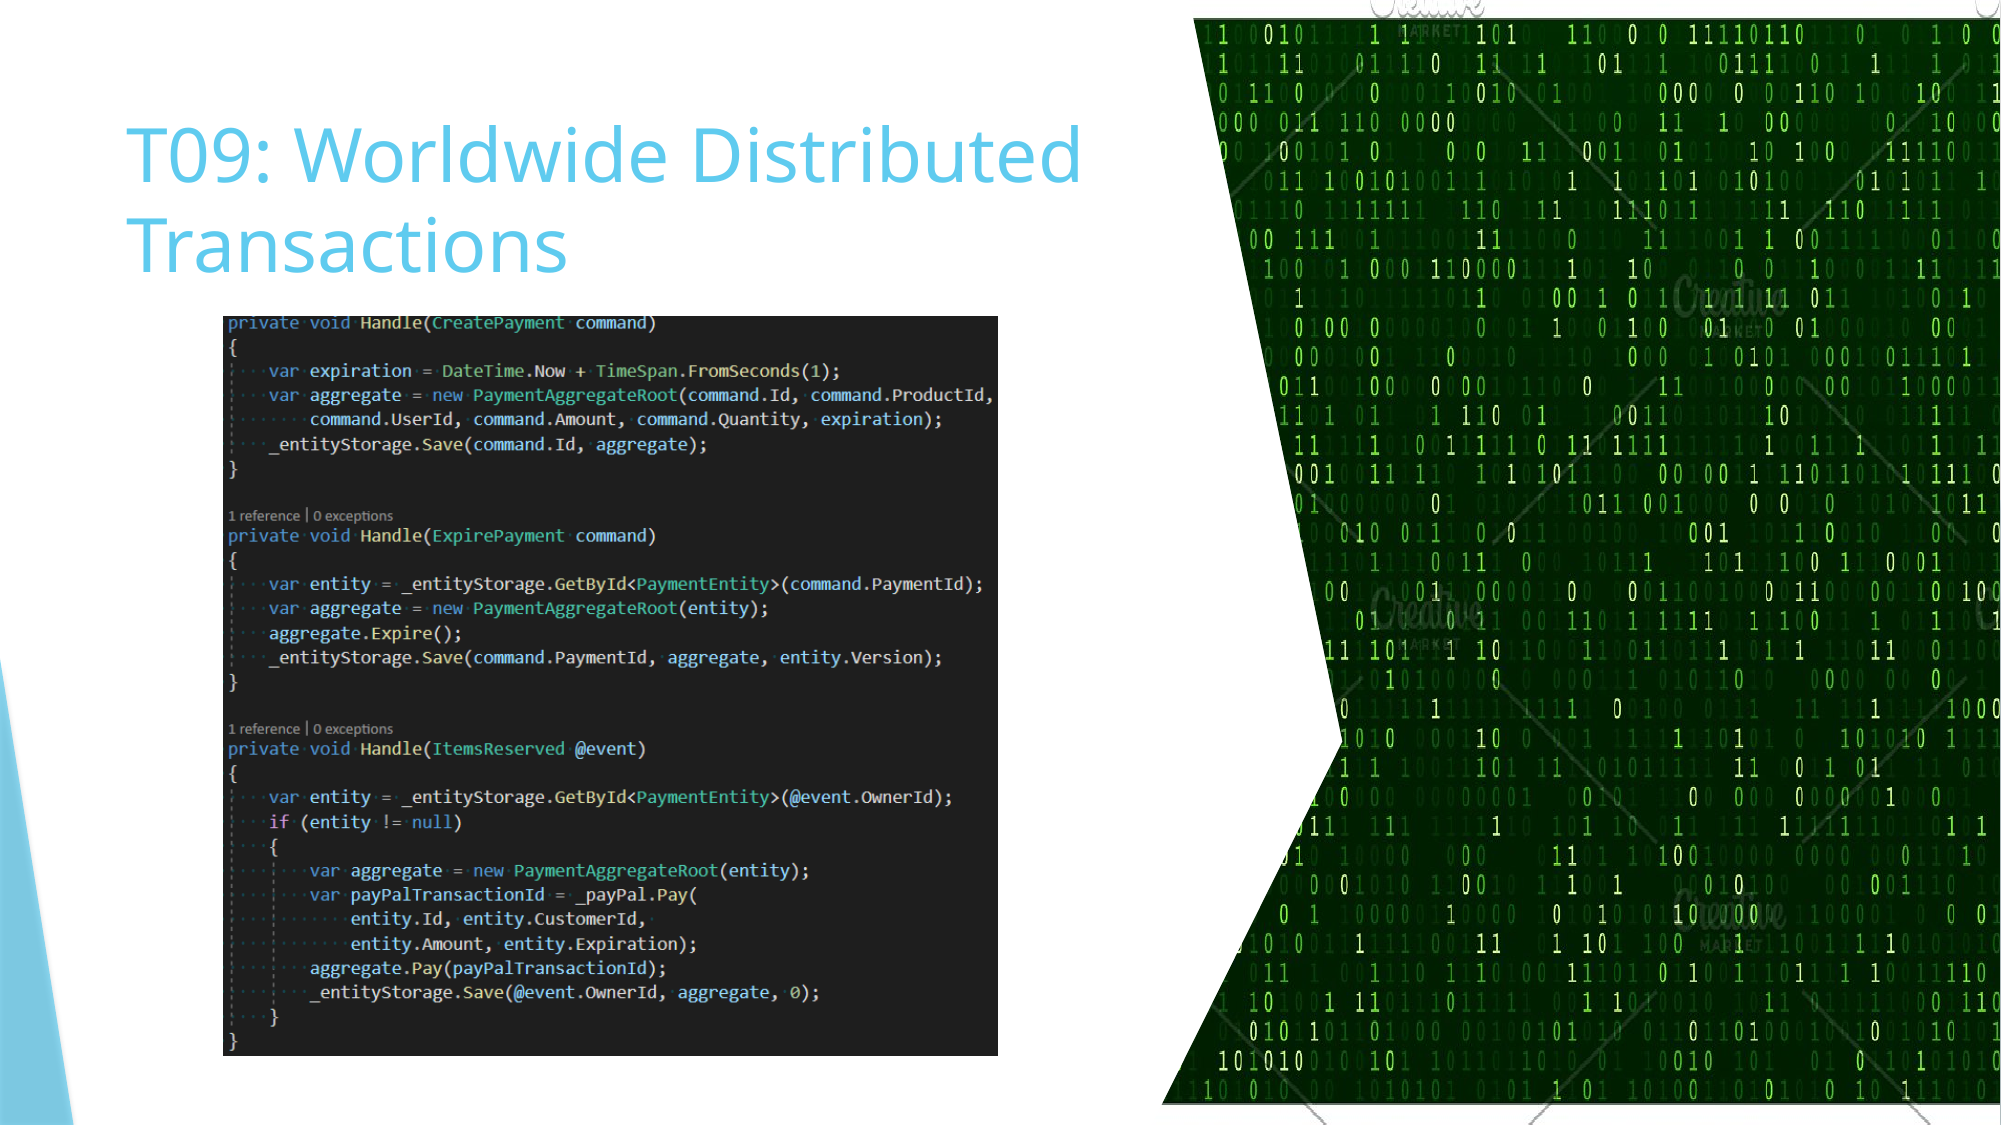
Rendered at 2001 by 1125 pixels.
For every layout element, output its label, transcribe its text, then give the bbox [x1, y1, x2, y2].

picture [1148, 0, 2000, 1125]
title T09: Worldwide Distributed Transactions [111, 99, 1143, 317]
picture [223, 316, 999, 1056]
